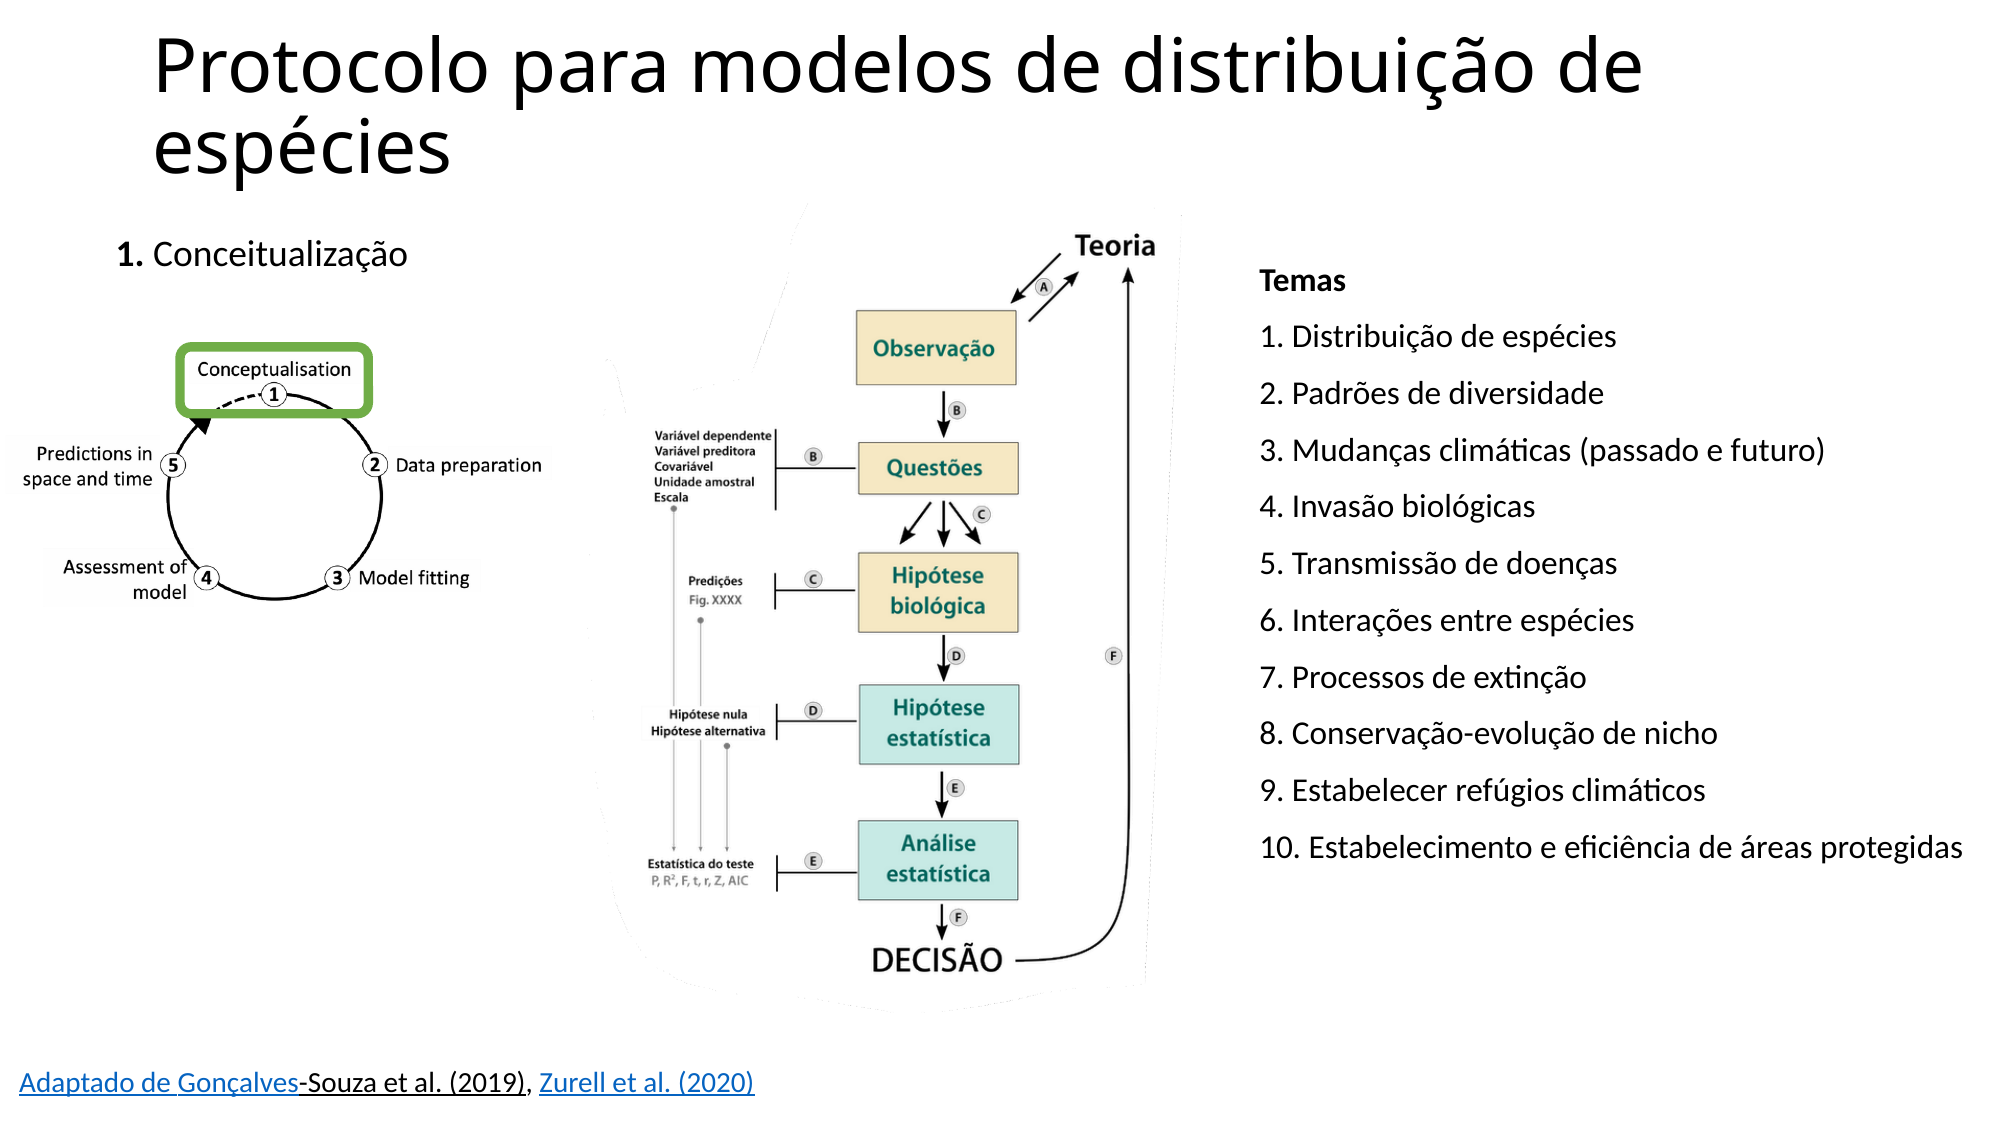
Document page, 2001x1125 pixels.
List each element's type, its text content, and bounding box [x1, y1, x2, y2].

title Protocolo para modelos de distribuição de espécies [137, 0, 1863, 218]
text_box Adaptado de Gonçalves-Souza et al. (2019), Zurell et al. (2020) [4, 1055, 770, 1106]
picture [586, 203, 1182, 1013]
list Temas 1. Distribuição de espécies 2. Padrões de diversidade 3. Mudanças climáticas (passado e futuro) 4. Invasão biológicas 5. Transmissão de doenças 6. Interações entre espécies 7. Processos de extinção 8. Conservação-evolução de nicho 9. Estabelecer refúgios climáticos 10. Estabelecimento e eficiência de áreas protegidas [1244, 255, 2000, 1079]
text_box 1. Conceitualização [100, 221, 424, 281]
picture [5, 312, 554, 687]
